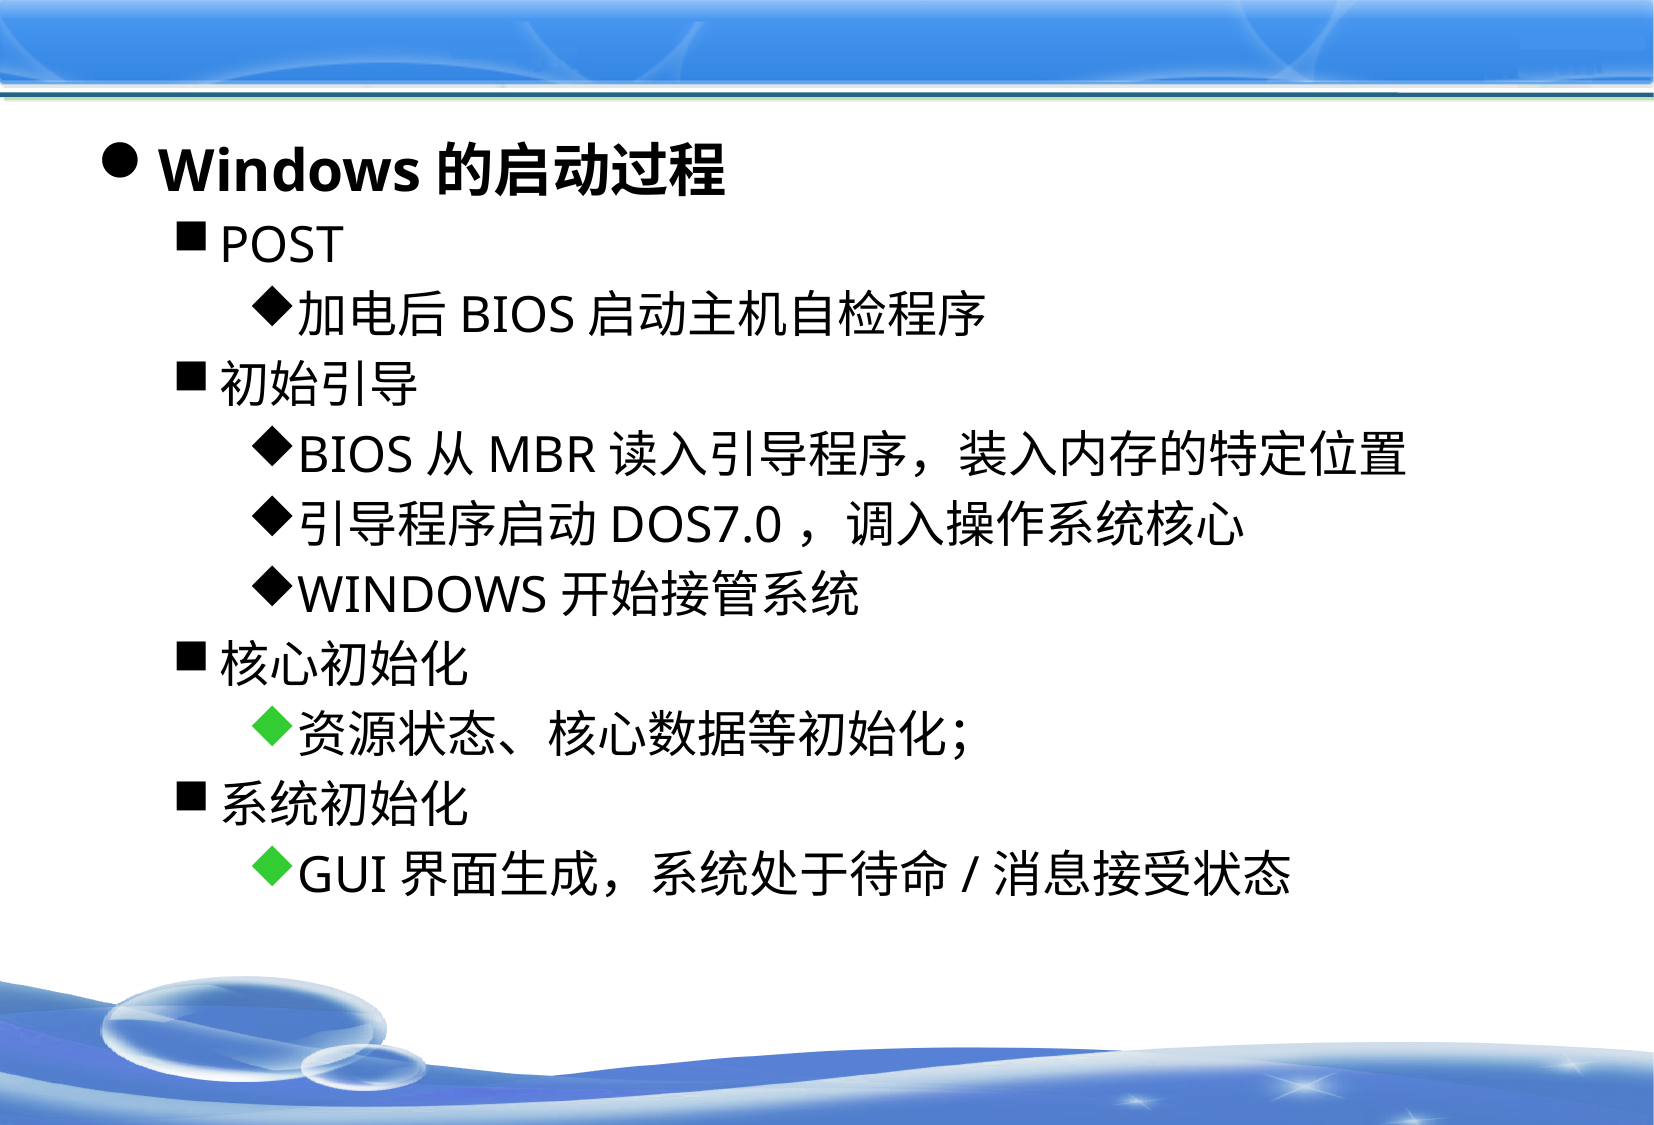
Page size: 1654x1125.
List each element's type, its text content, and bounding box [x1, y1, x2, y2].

list Windows的启动过程 POST 加电后BIOS启动主机自检程序 初始引导 BIOS从MBR读入引导程序，装入内存的特定位置 引导程序启动DOS7.0，调入操作系统核心 WINDOWS开始接管系统 核心初始化 资源状态、核心数据等初始化； 系统初始化 GUI界面生成，系统处于待命/消息接受状态 [82, 125, 1572, 1006]
picture [0, 0, 1654, 88]
picture [0, 976, 1654, 1125]
